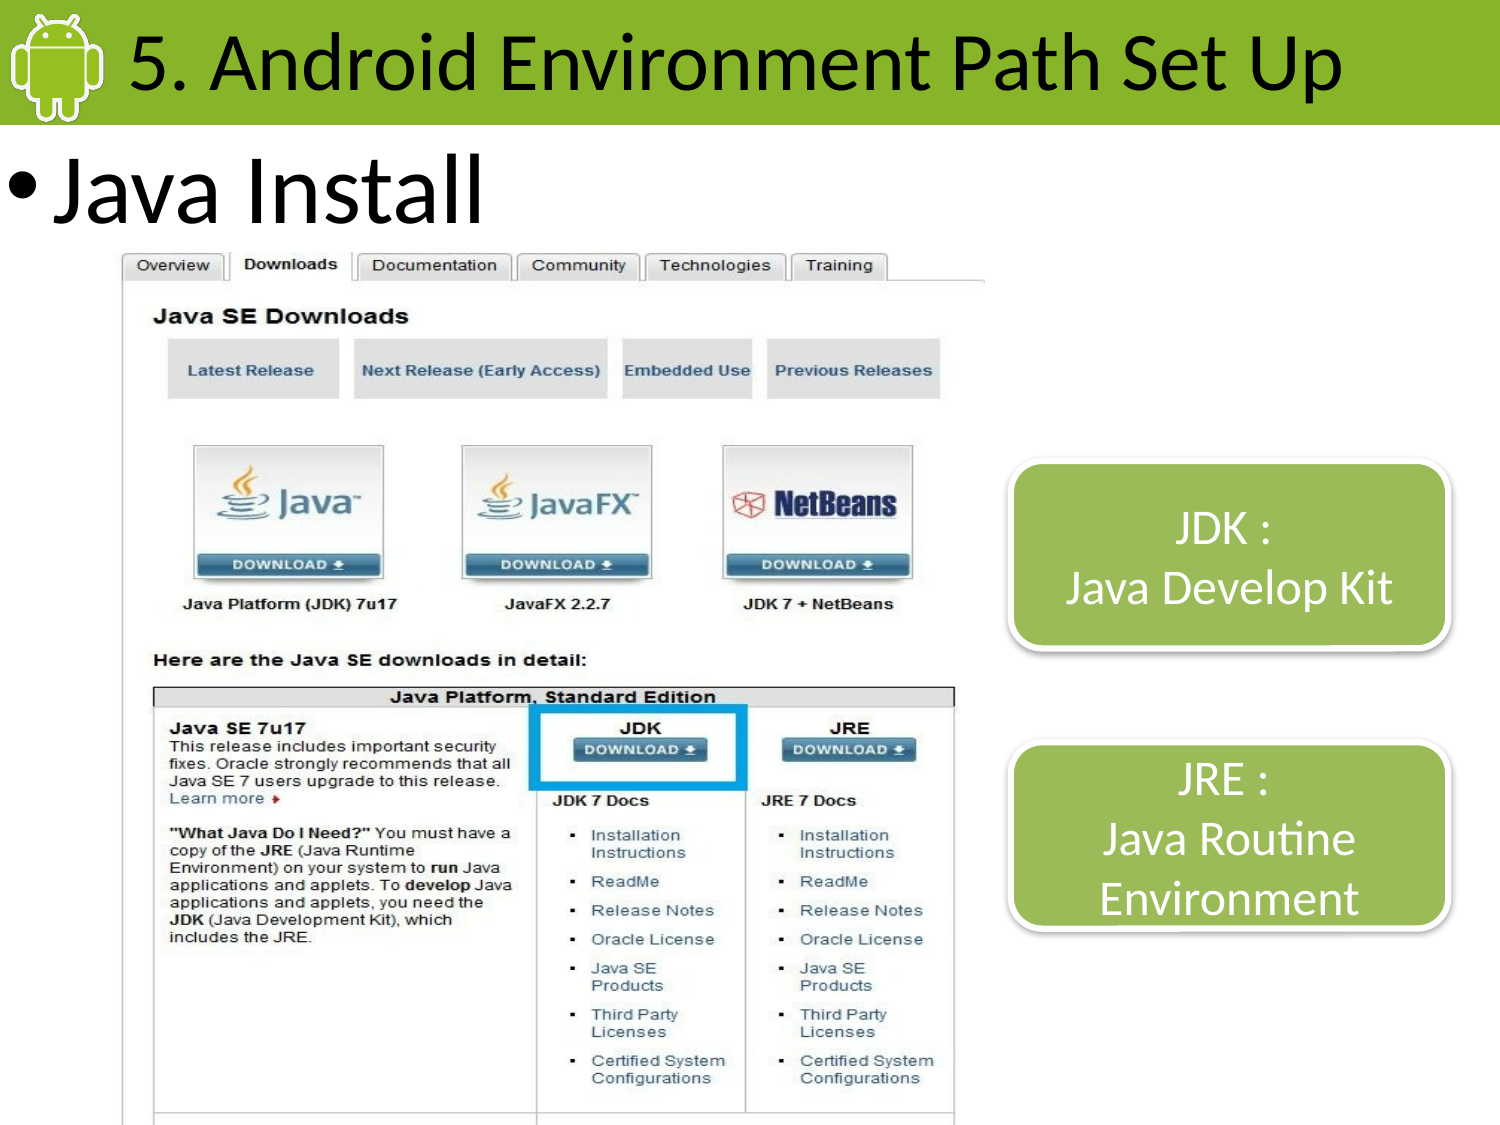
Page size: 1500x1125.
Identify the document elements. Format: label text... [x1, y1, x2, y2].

text_box JDK : Java Develop Kit [1007, 457, 1452, 652]
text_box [0, 0, 1500, 126]
text_box Java Install [0, 134, 524, 251]
picture [112, 252, 986, 1125]
text_box JRE : Java Routine Environment [1007, 739, 1452, 932]
